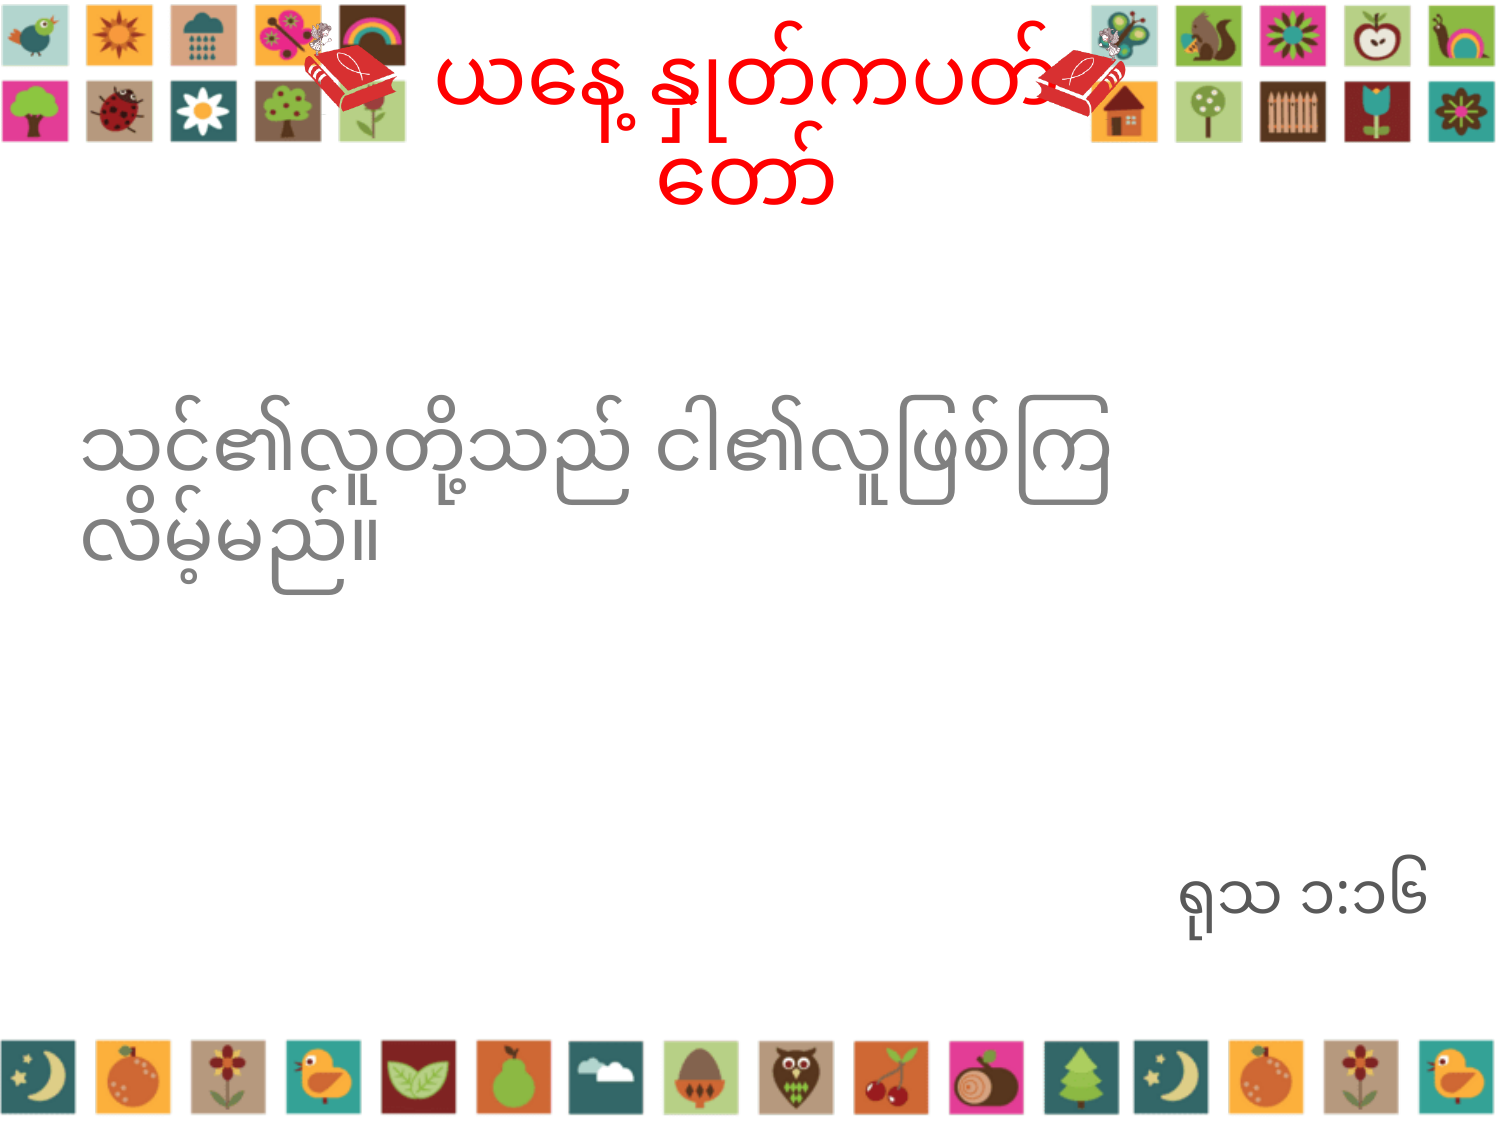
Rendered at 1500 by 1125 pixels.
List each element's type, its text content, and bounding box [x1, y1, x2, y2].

text_box ရုသ ၁:၁၆ [812, 848, 1444, 933]
picture [1003, 3, 1500, 150]
picture [0, 3, 430, 150]
text_box ယနေ့ နှုတ်ကပတ်တော် [414, 13, 1080, 229]
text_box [0, 1028, 1500, 1118]
text_box သင်၏လူတို့သည် ငါ၏လူဖြစ်ကြလိမ့်မည်။ [64, 387, 1412, 583]
